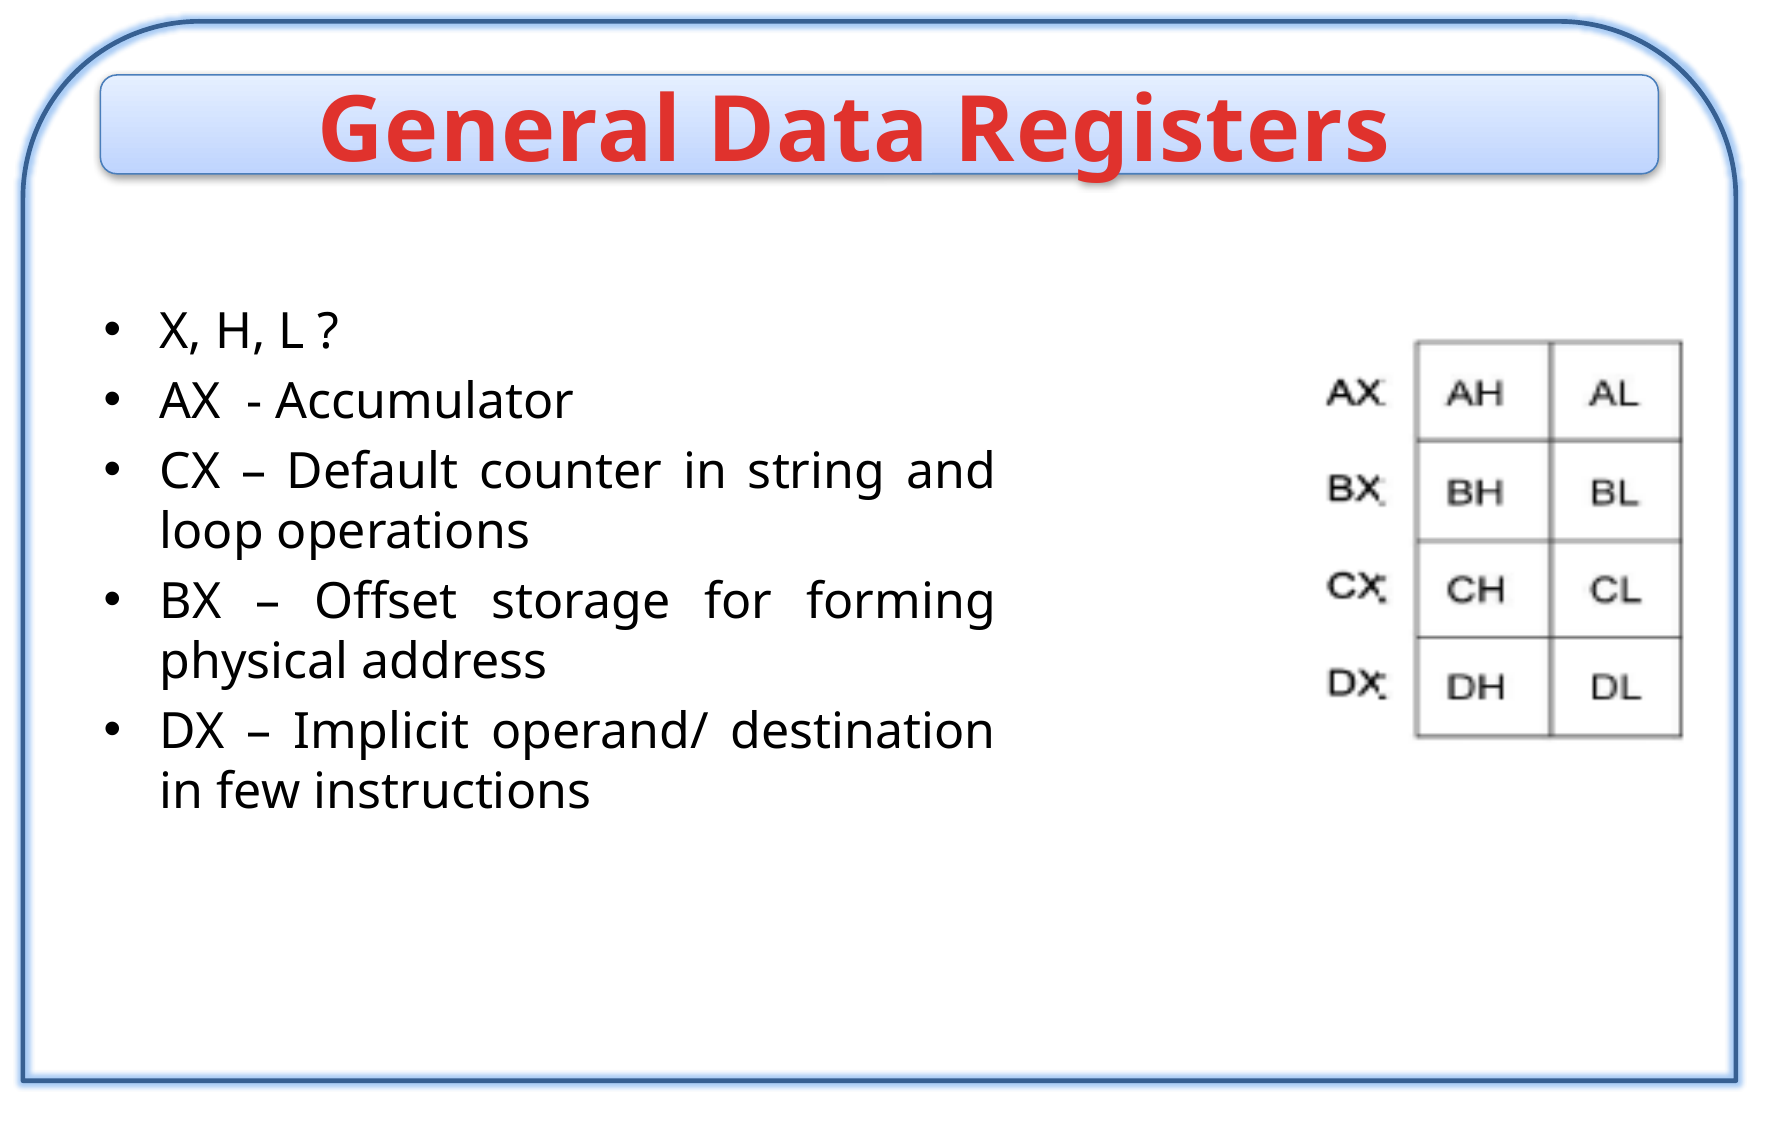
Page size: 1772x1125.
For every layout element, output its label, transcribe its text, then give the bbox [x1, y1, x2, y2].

text_box General Data Registers [99, 74, 1660, 175]
text_box [20, 19, 1738, 1083]
picture [1304, 297, 1750, 752]
